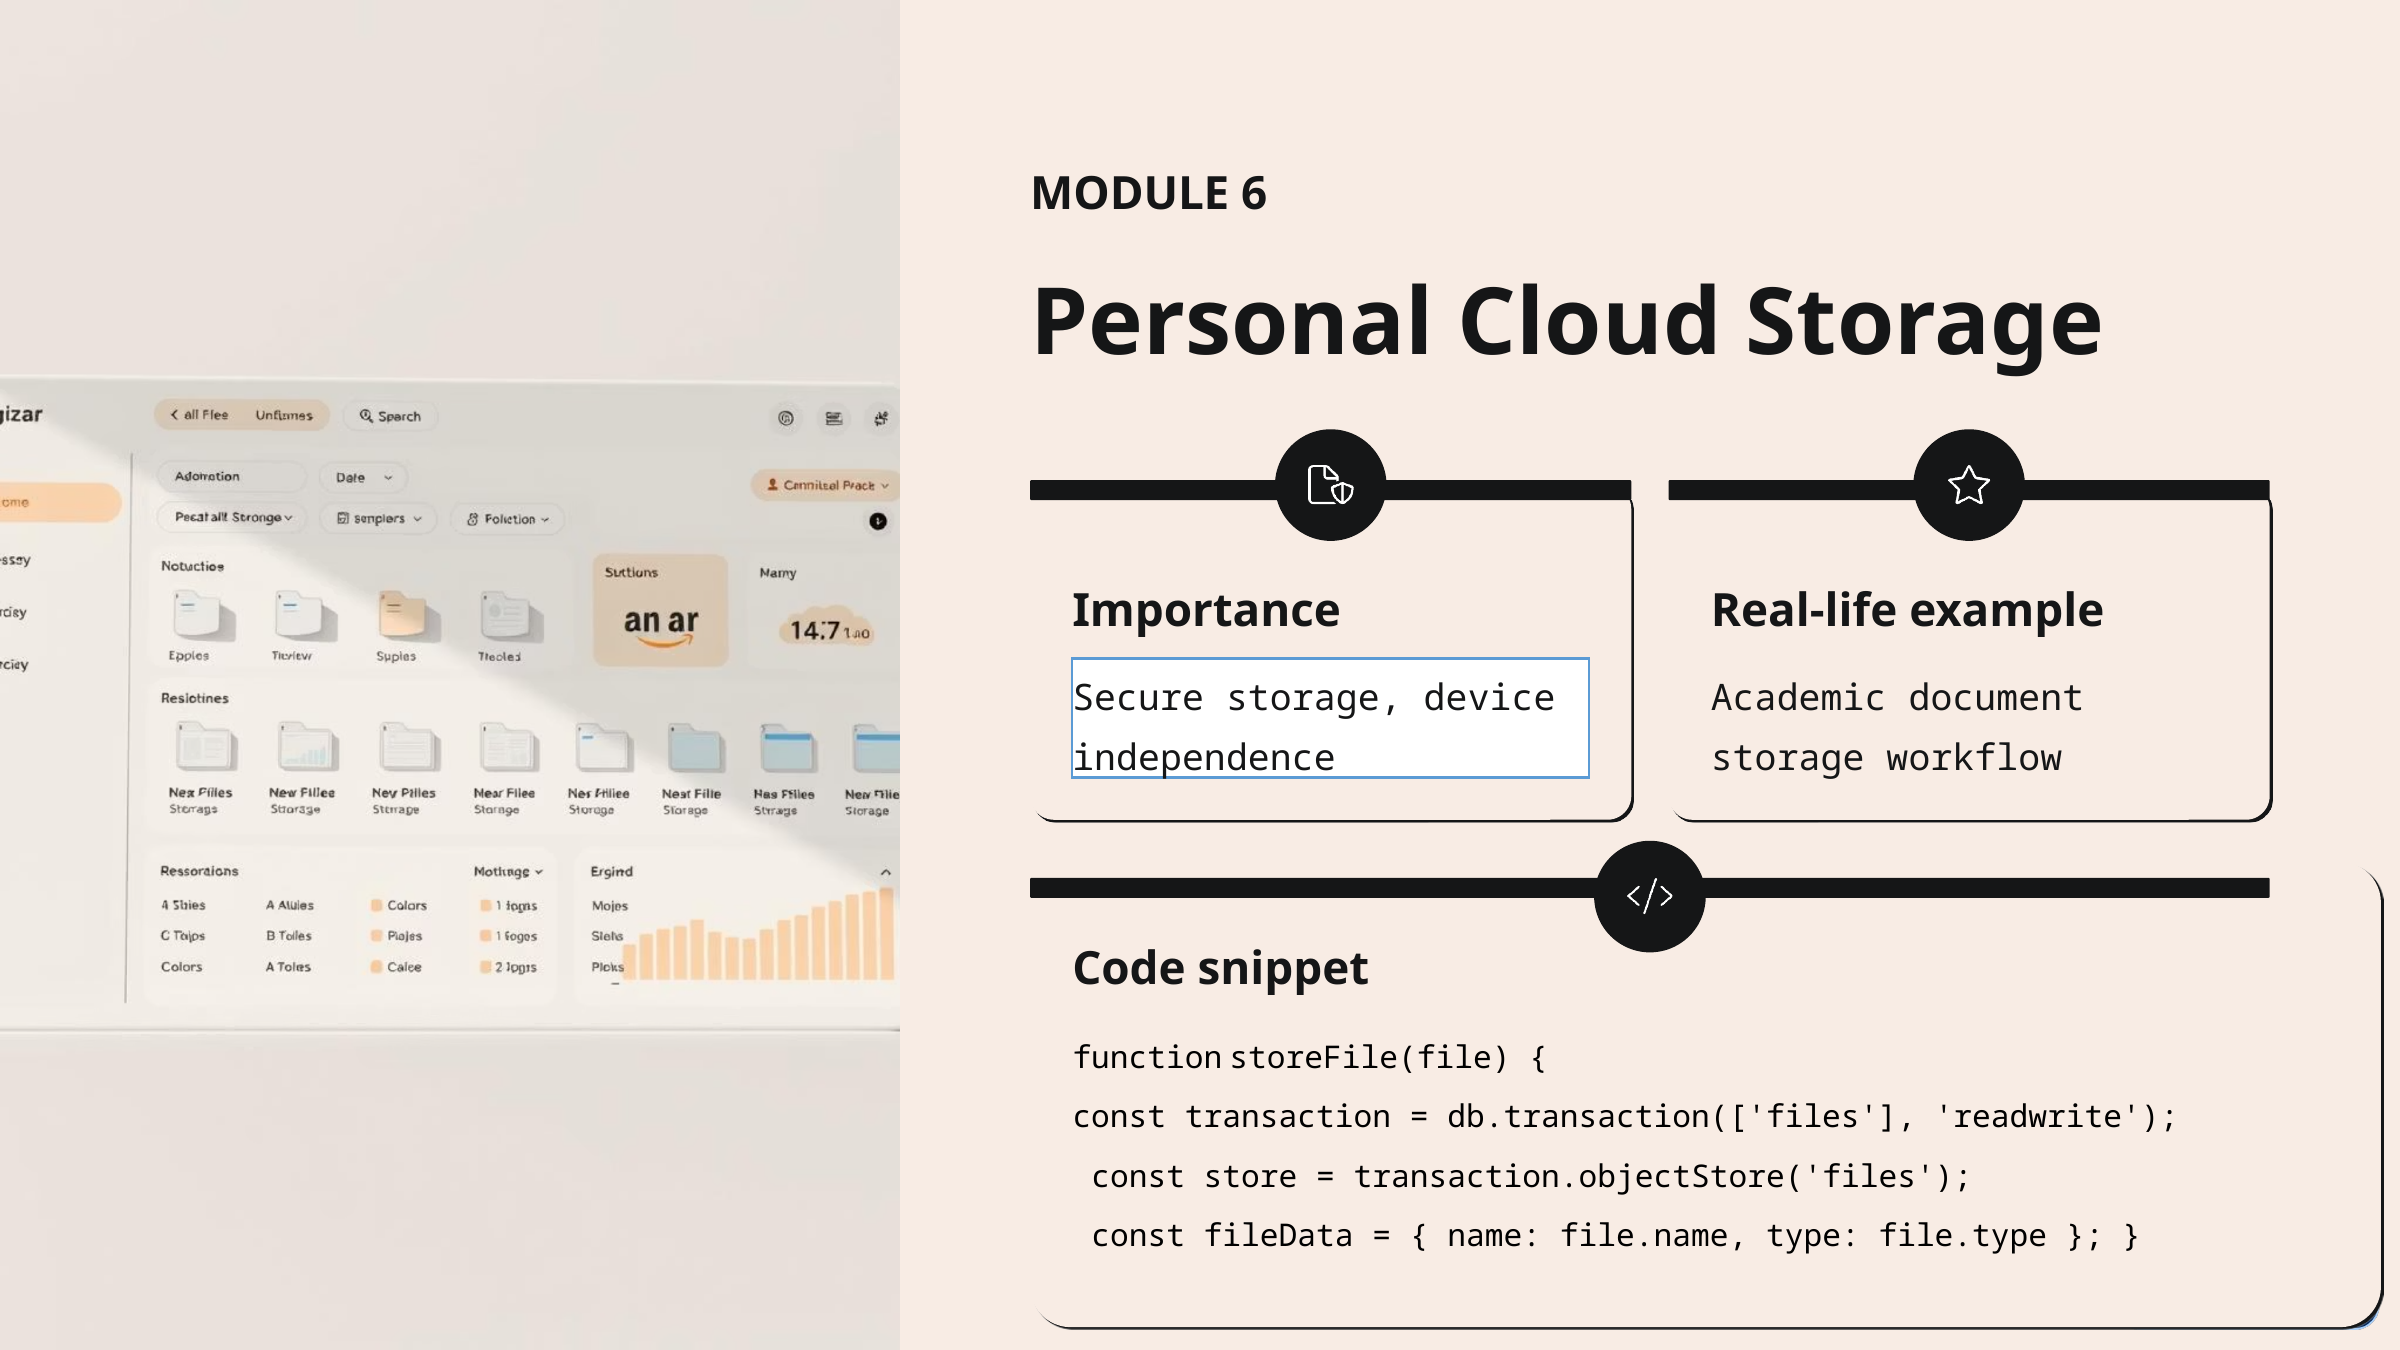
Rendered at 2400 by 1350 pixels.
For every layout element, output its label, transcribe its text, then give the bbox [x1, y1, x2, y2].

picture [1308, 457, 1354, 514]
text_box [1703, 877, 2270, 898]
text_box [1913, 429, 2025, 541]
text_box Academic document storage workflow [1710, 658, 2228, 778]
text_box Personal Cloud Storage [1030, 257, 2213, 374]
text_box [1668, 480, 1915, 501]
picture [1946, 457, 1992, 514]
text_box [2023, 480, 2270, 501]
picture [1627, 868, 1673, 925]
text_box [1030, 877, 1597, 898]
text_box [1274, 429, 1387, 541]
picture [2106, 1271, 2389, 1339]
text_box Code snippet [1072, 936, 1538, 1015]
text_box Secure storage, device independence [1071, 657, 1590, 779]
text_box [1030, 861, 2381, 1328]
text_box [1594, 840, 1706, 953]
text_box function storeFile(file) { const transaction = db.transaction(['files'], 'readwrite'); const store = transaction.objectStore('files'); const fileData = { name: file.name, type: file.type }; } [1072, 1015, 2228, 1146]
text_box [1385, 480, 1632, 501]
text_box Real-life example [1710, 578, 2176, 637]
text_box [1030, 480, 1276, 501]
text_box Importance [1072, 578, 1538, 637]
picture [0, 0, 900, 1350]
text_box [1030, 501, 1632, 820]
text_box MODULE 6 [1030, 161, 1496, 220]
text_box [1668, 501, 2270, 820]
